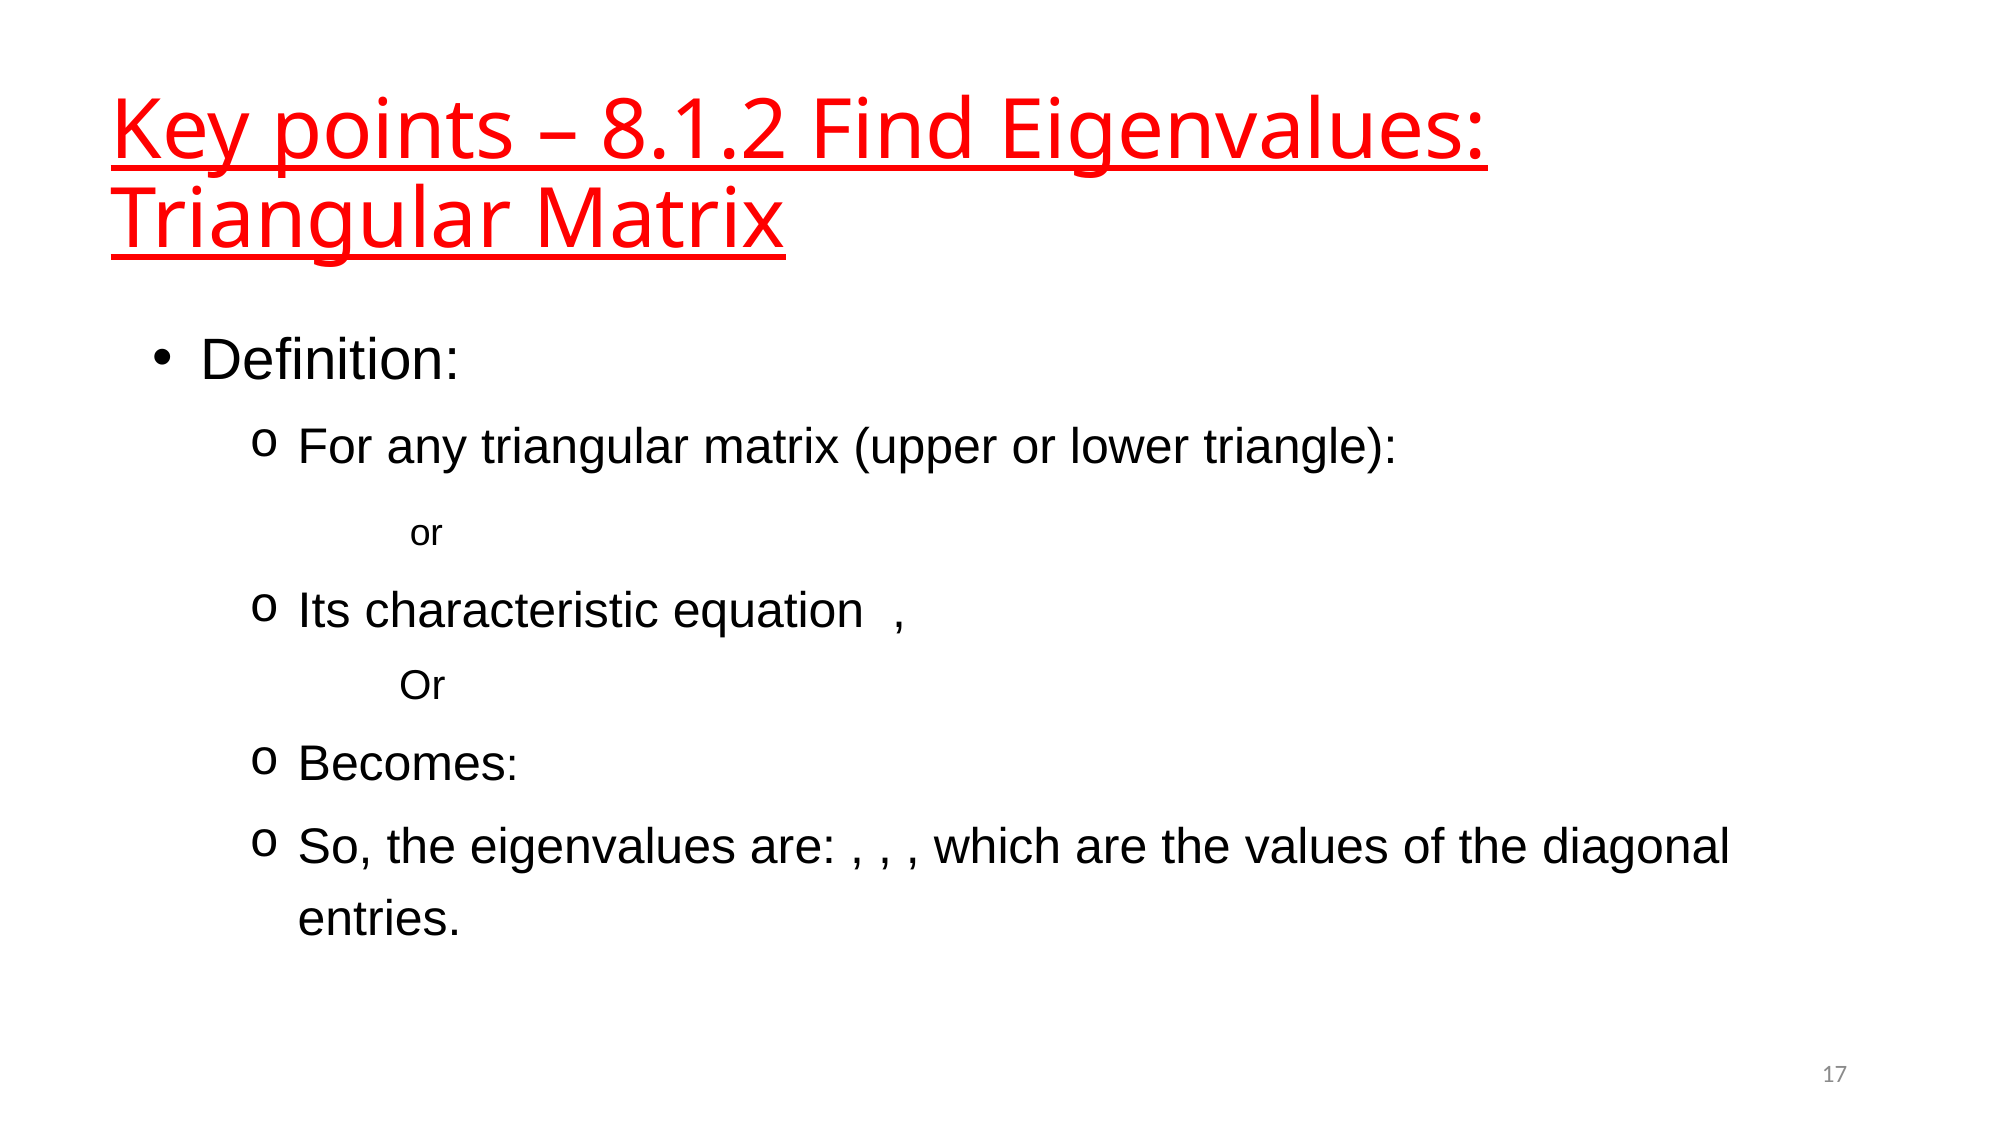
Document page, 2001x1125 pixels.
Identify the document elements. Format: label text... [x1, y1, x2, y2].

title Key points – 8.1.2 Find Eigenvalues: Triangular Matrix [95, 67, 1905, 285]
slide_number 17 [1412, 1042, 1863, 1103]
